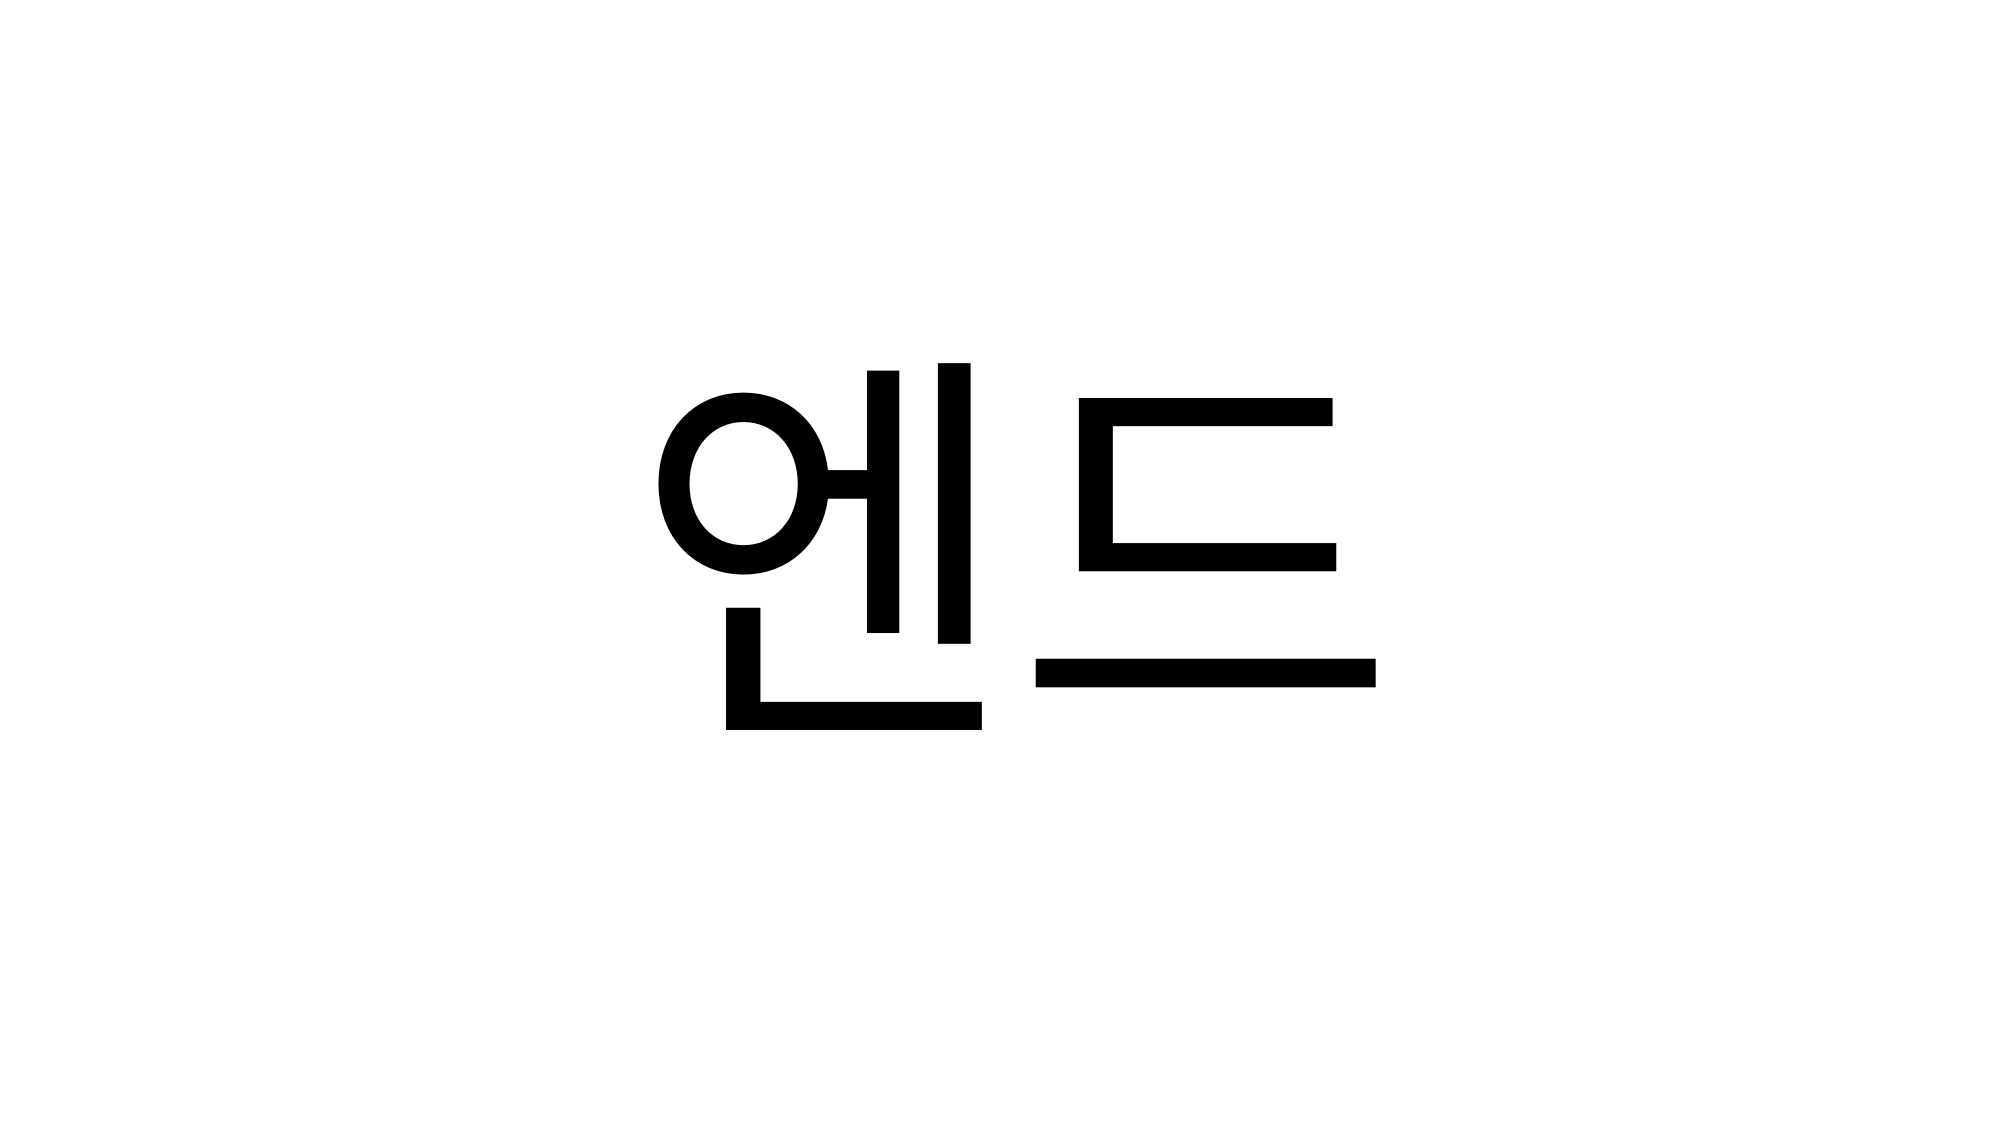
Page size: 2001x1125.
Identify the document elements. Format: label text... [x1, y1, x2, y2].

text_box 엔드 [222, 213, 1809, 870]
